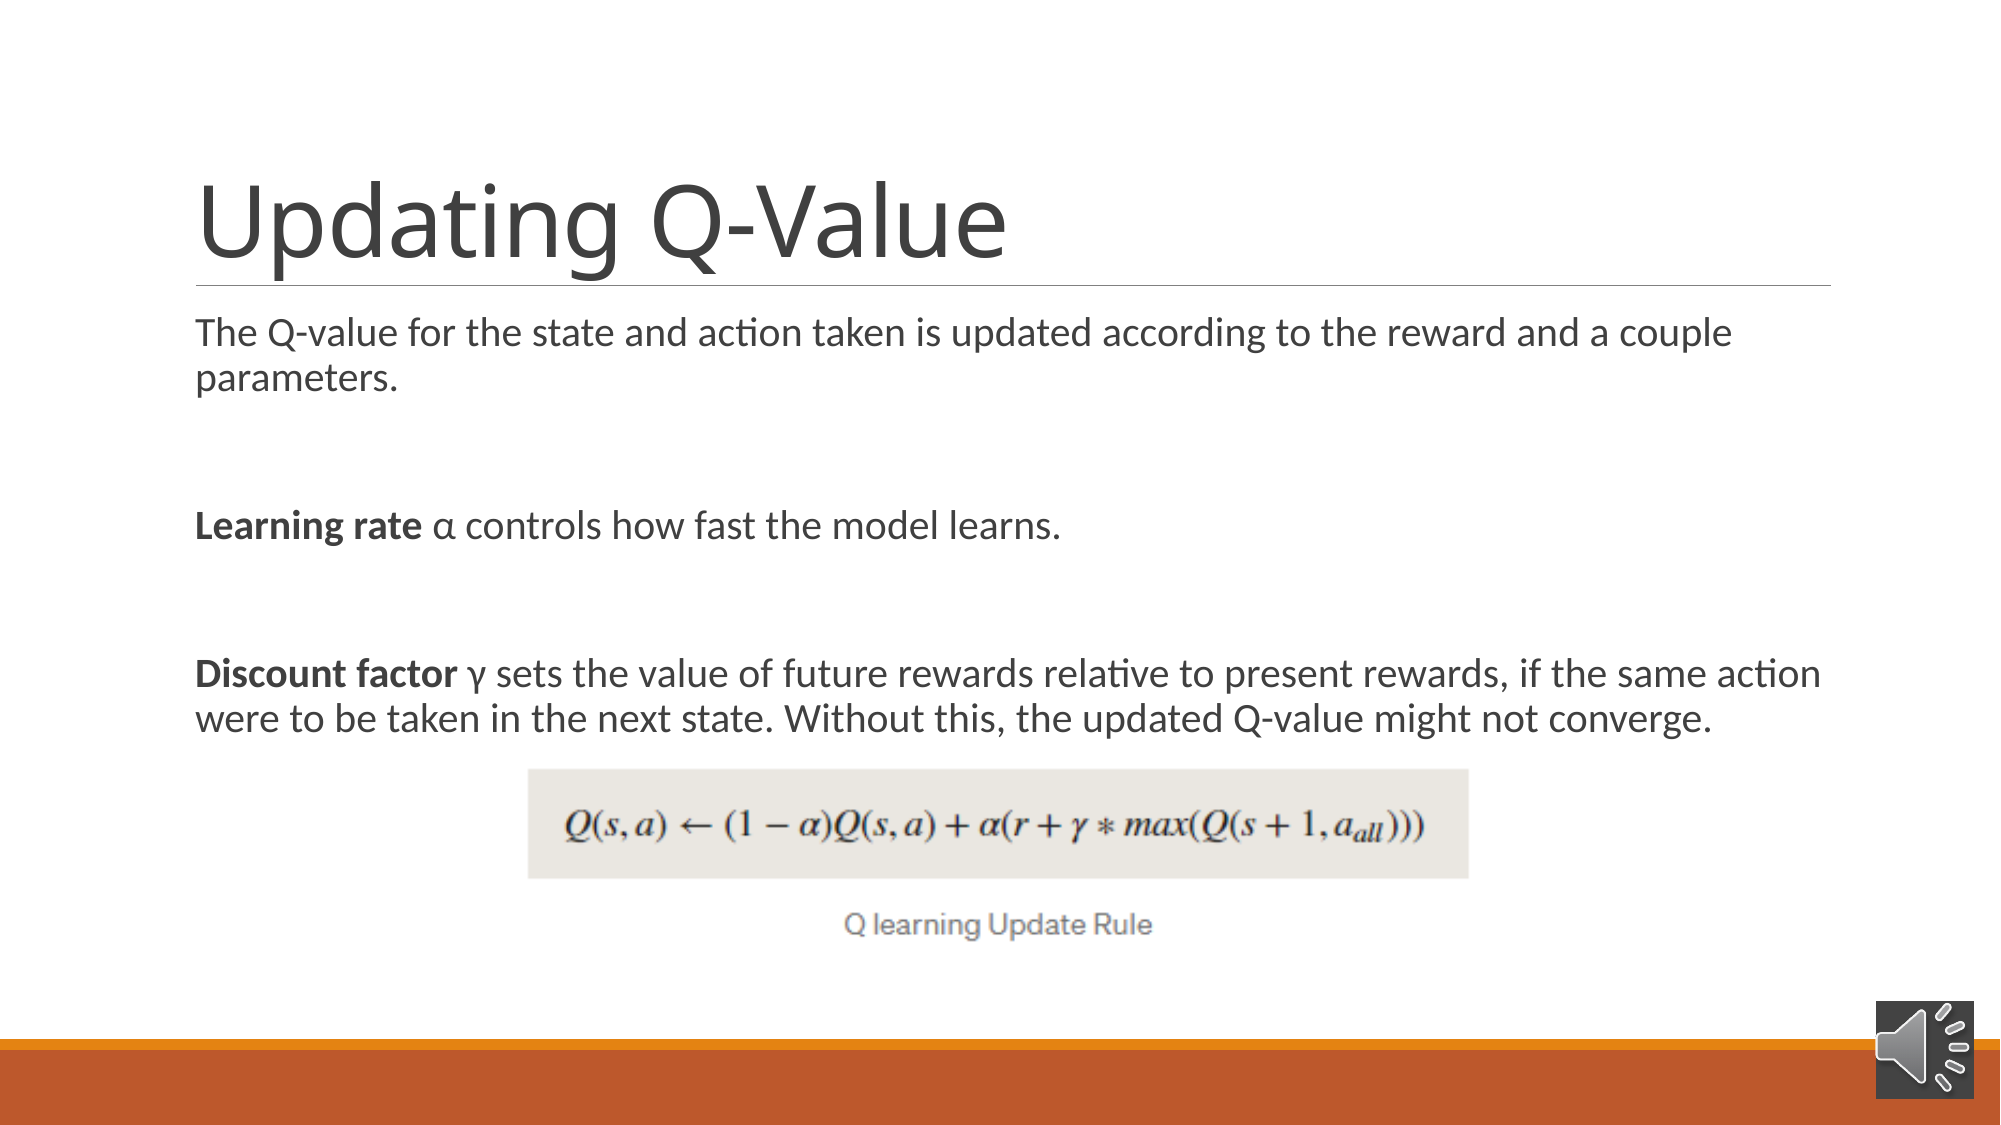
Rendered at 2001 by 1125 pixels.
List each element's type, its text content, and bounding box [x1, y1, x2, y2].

list The Q-value for the state and action taken is updated according to the reward and a couple parameters. Learning rate α controls how fast the model learns. Discount factor γ sets the value of future rewards relative to present rewards, if the same action were to be taken in the next state. Without this, the updated Q-value might not converge. [180, 302, 1830, 963]
picture [519, 760, 1481, 964]
picture [1874, 999, 1976, 1101]
title Updating Q-Value [180, 47, 1830, 285]
